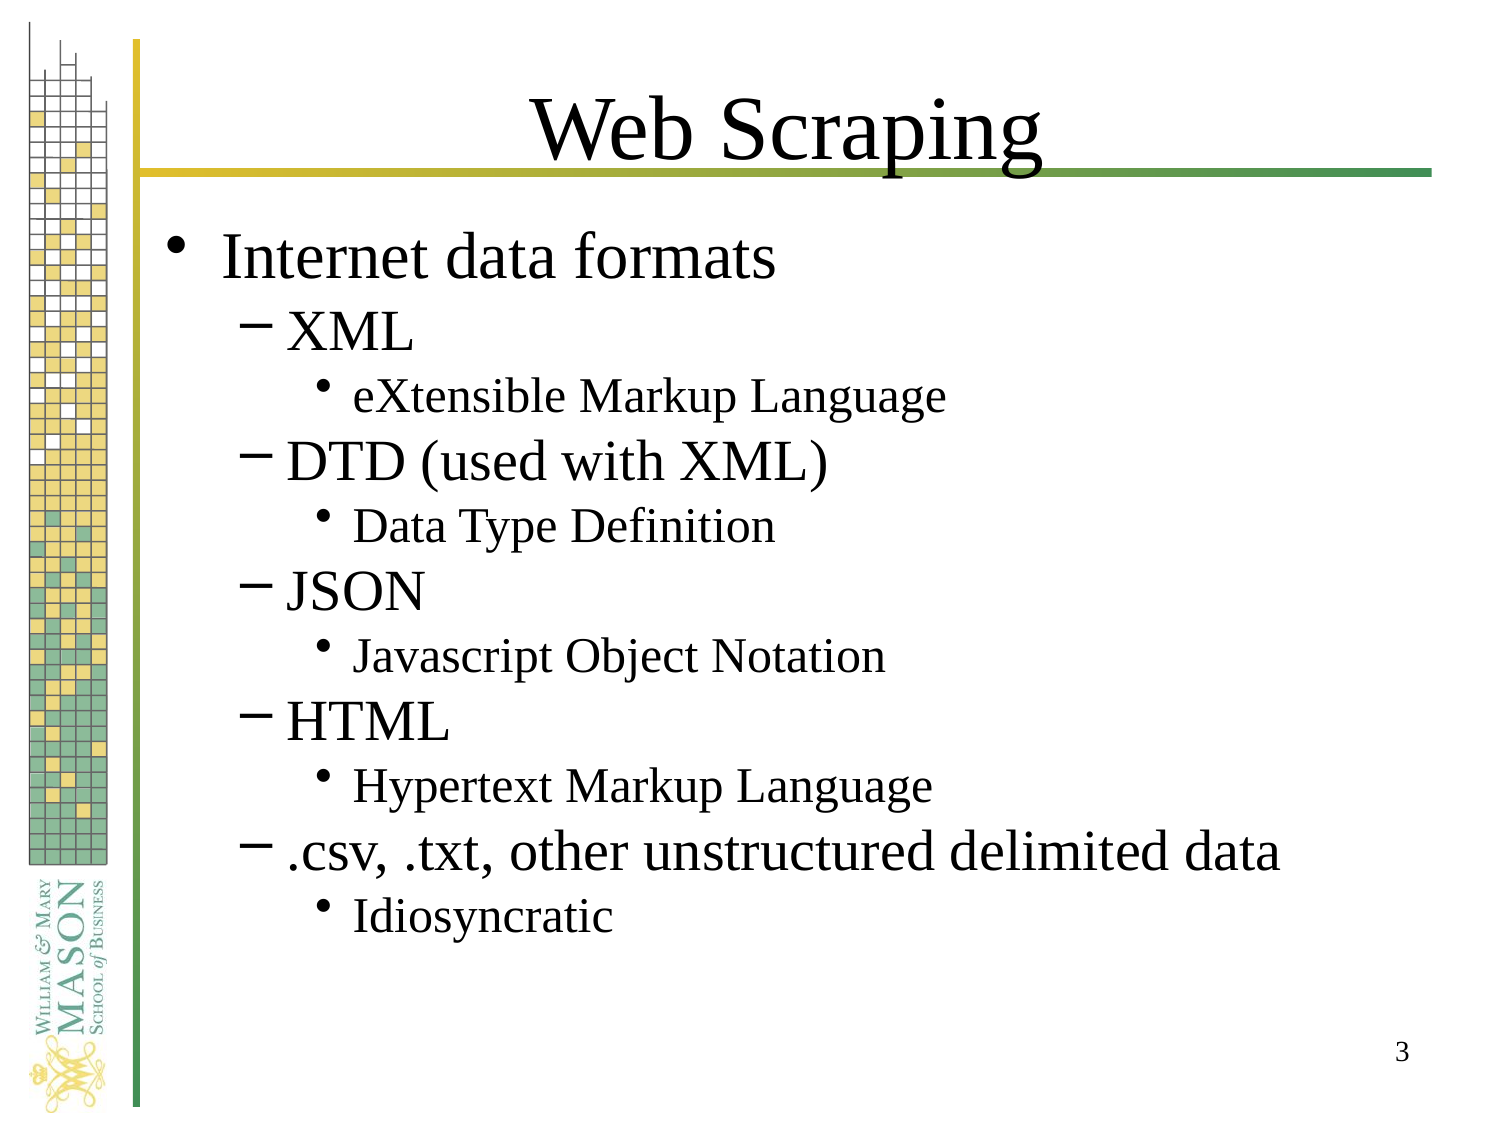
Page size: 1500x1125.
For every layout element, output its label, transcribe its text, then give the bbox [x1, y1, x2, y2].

list Internet data formats XML eXtensible Markup Language DTD (used with XML) Data Type Definition JSON Javascript Object Notation HTML Hypertext Markup Language .csv, .txt, other unstructured delimited data Idiosyncratic [150, 204, 1425, 1028]
slide_number 3 [1048, 1024, 1426, 1103]
title Web Scraping [150, 45, 1425, 200]
